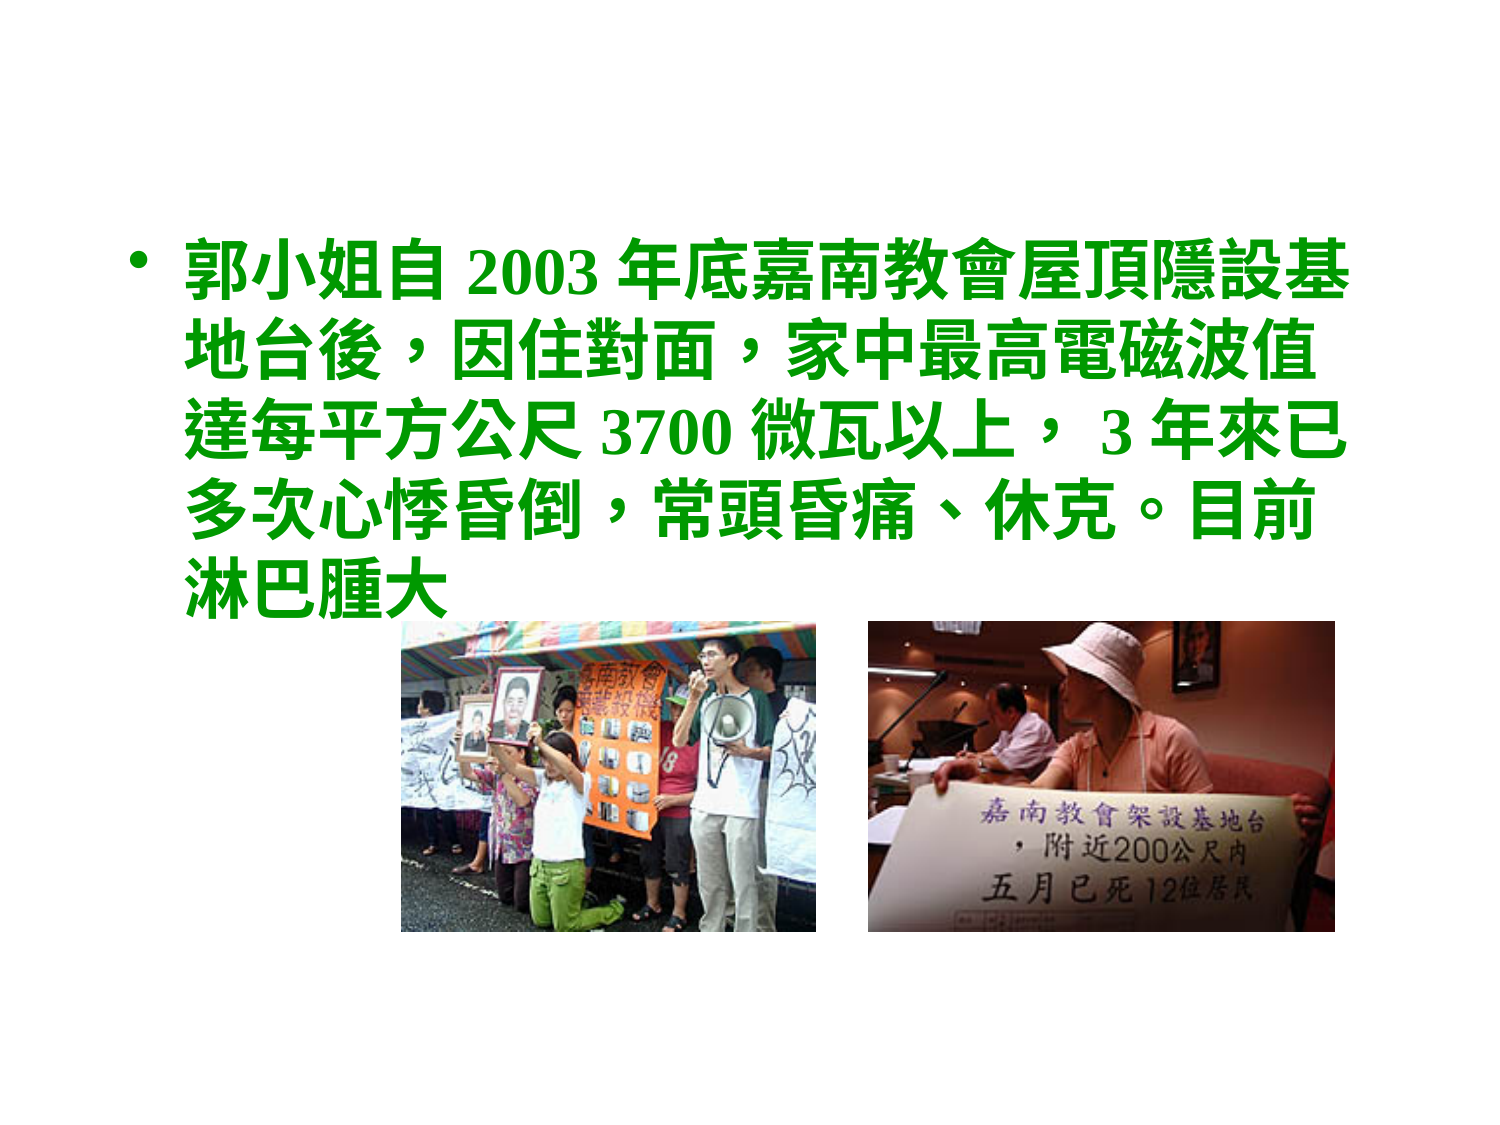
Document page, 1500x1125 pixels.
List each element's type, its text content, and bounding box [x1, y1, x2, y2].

picture [867, 620, 1336, 932]
list 郭小姐自2003年底嘉南教會屋頂隱設基地台後，因住對面，家中最高電磁波值達每平方公尺3700微瓦以上，3年來已多次心悸昏倒，常頭昏痛、休克。目前淋巴腫大 [112, 220, 1388, 1000]
picture [400, 620, 816, 932]
